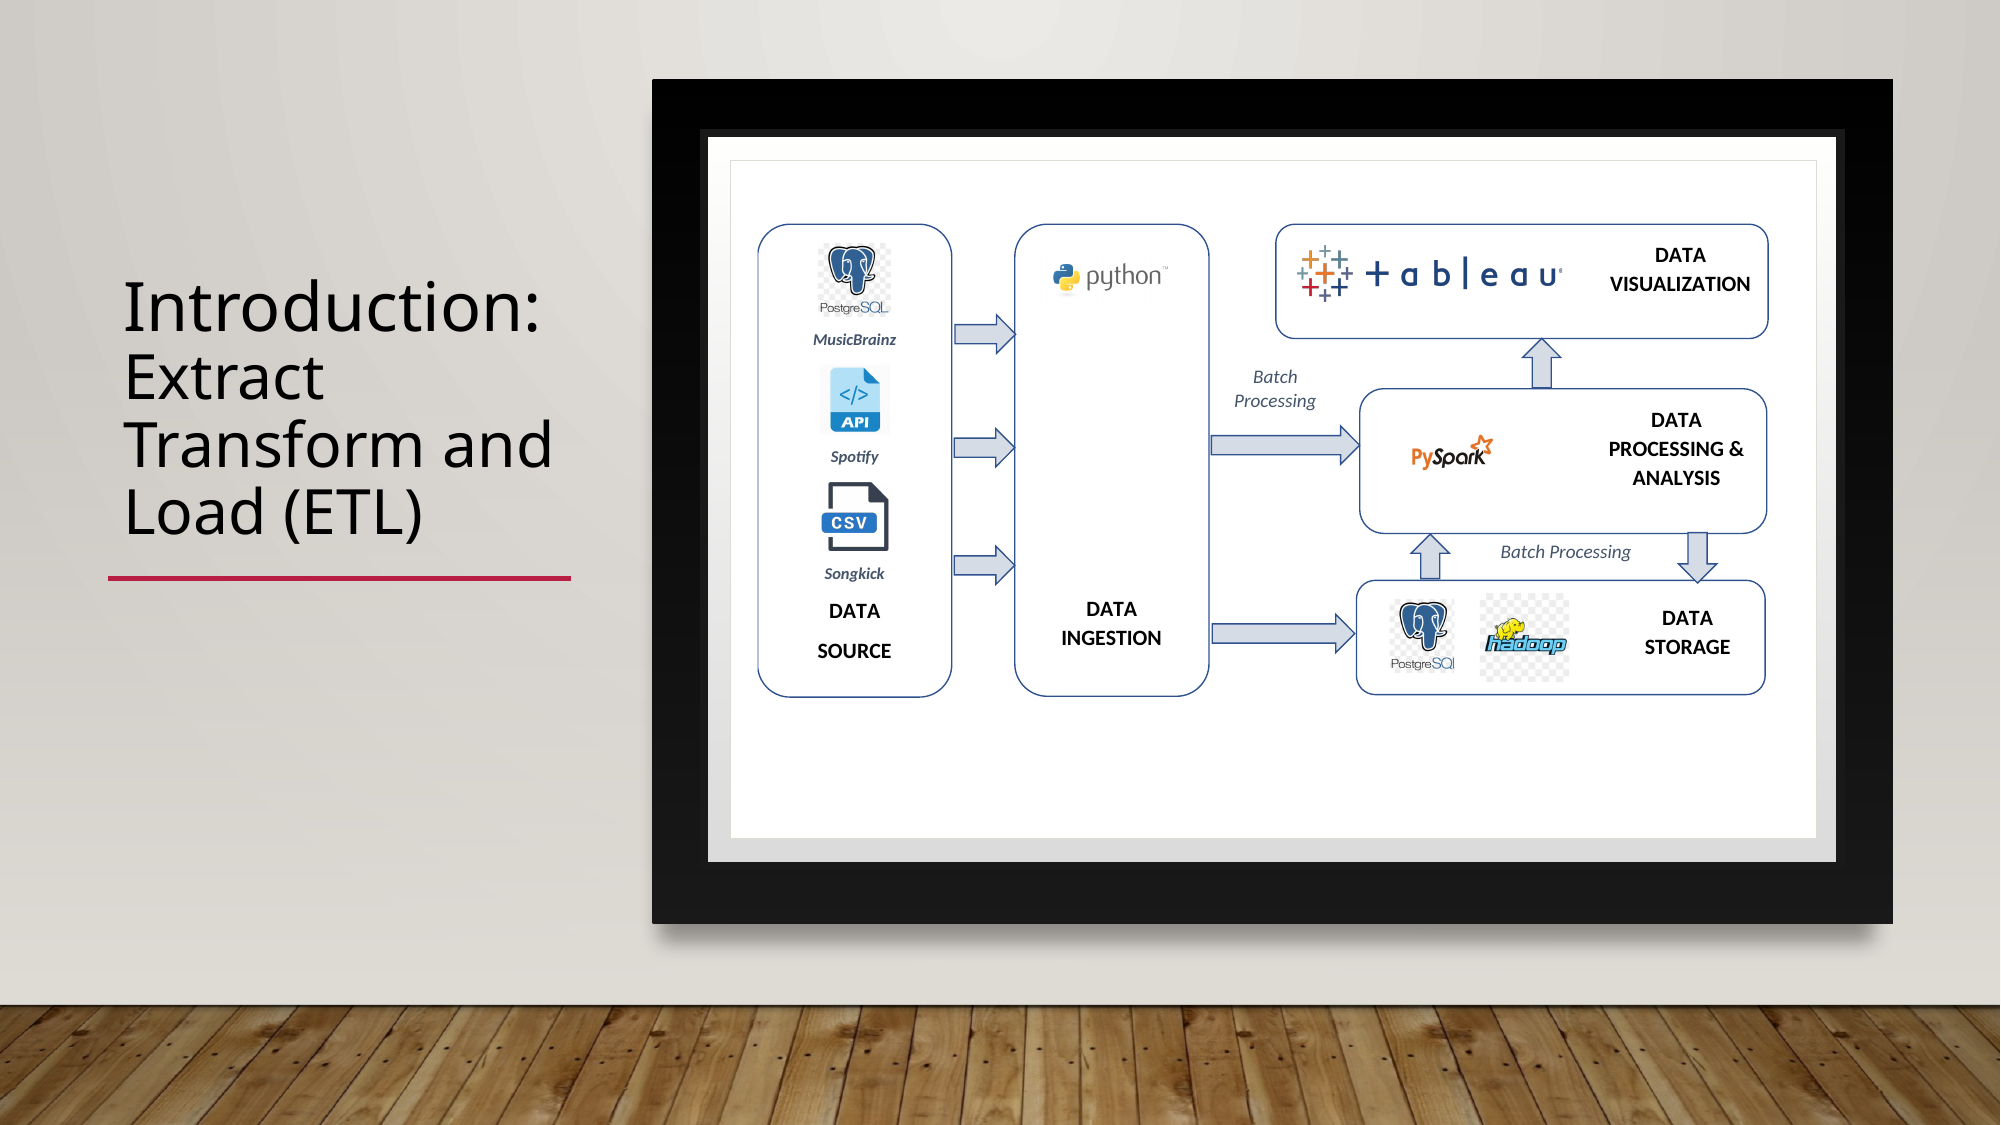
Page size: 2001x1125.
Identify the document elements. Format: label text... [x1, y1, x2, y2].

text_box [0, 0, 2000, 330]
title Introduction: Extract Transform and Load (ETL) [108, 241, 572, 549]
picture [0, 1006, 2000, 1125]
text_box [652, 78, 1894, 924]
text_box [0, 330, 2000, 1004]
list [757, 223, 1789, 778]
